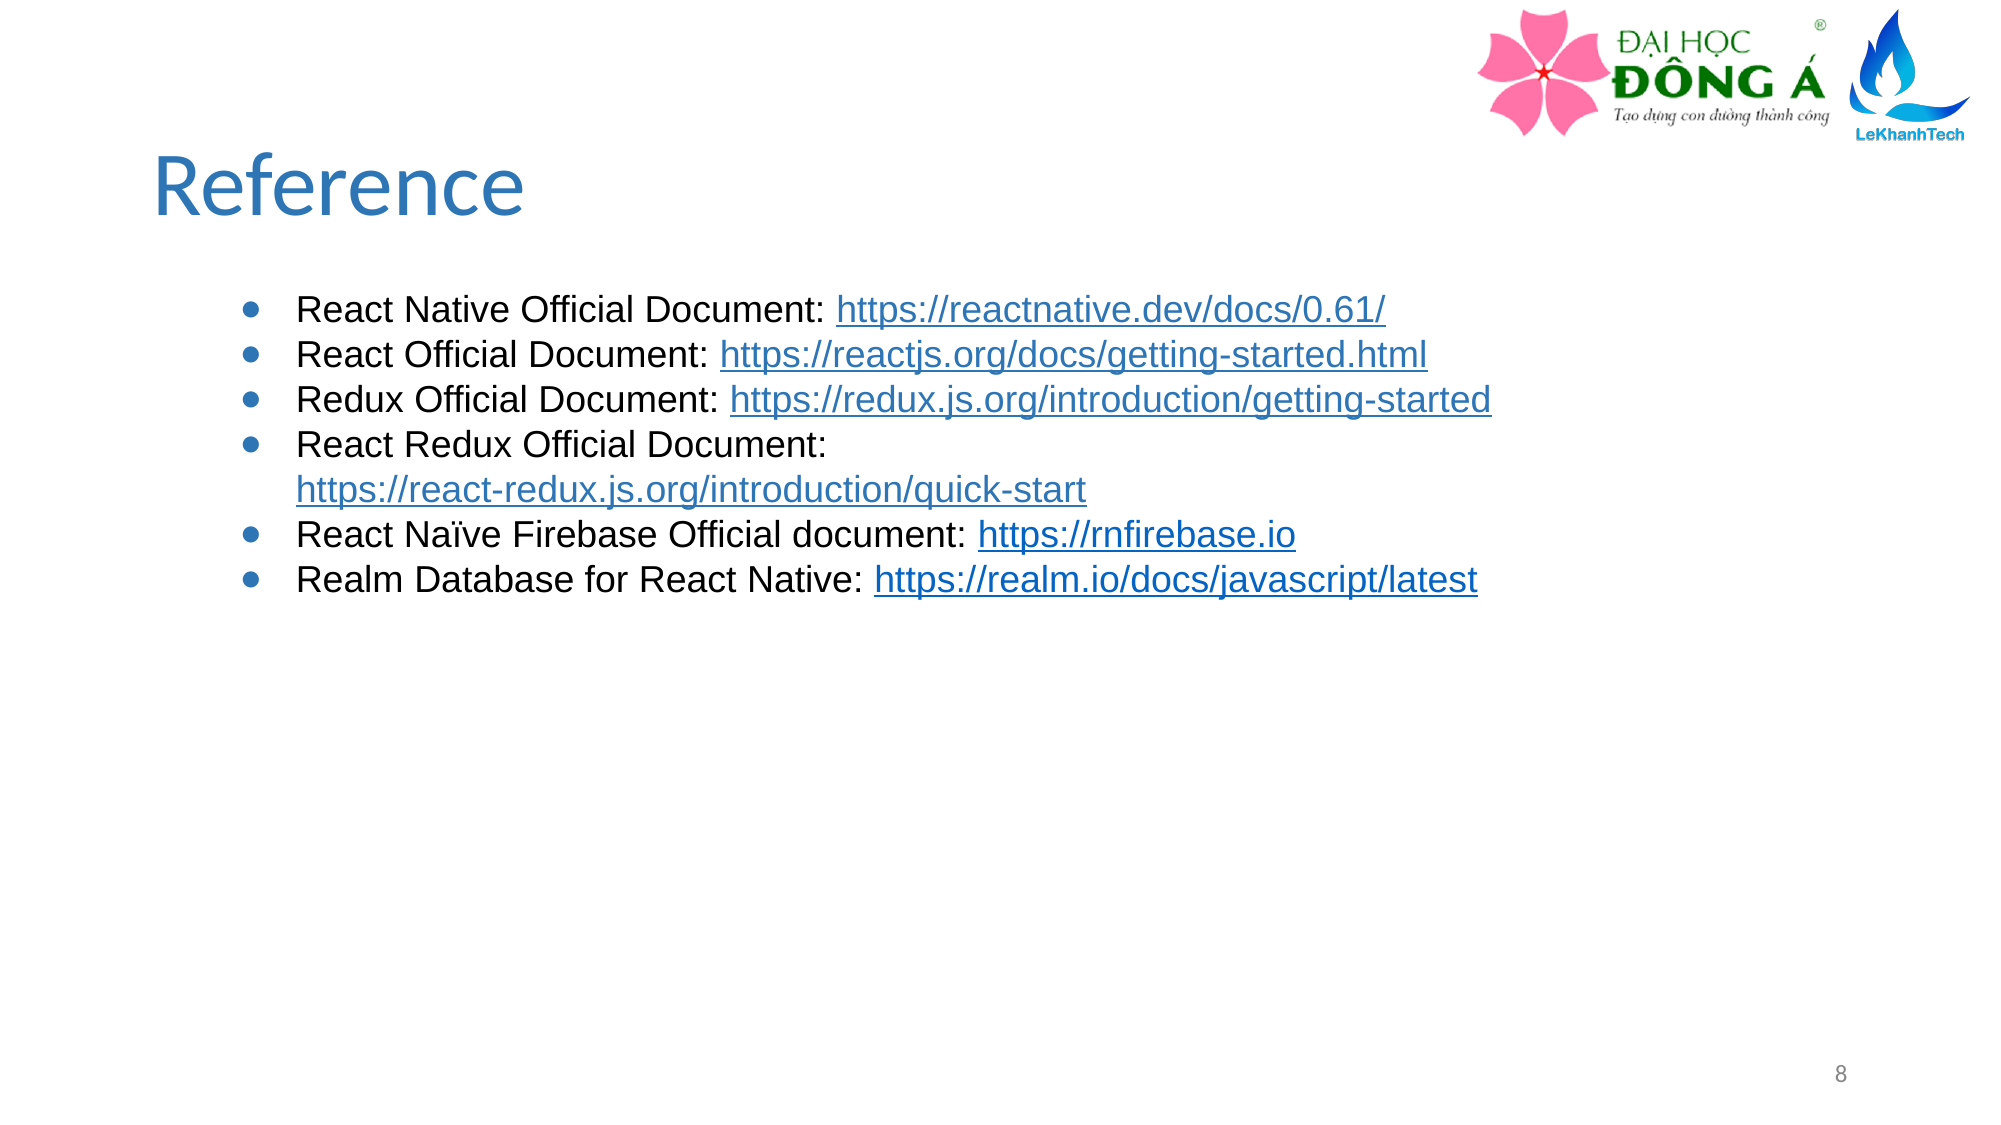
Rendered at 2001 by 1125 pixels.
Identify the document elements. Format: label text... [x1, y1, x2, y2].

slide_number 8 [1412, 1042, 1863, 1103]
text_box React Native Official Document: https://reactnative.dev/docs/0.61/ React Official Document: https://reactjs.org/docs/getting-started.html Redux Official Document: https://redux.js.org/introduction/getting-started React Redux Official Document: https://react-redux.js.org/introduction/quick-start React Naïve Firebase Official document: https://rnfirebase.io Realm Database for React Native: https://realm.io/docs/javascript/latest [205, 270, 1602, 934]
title Reference [137, 91, 1863, 280]
picture [1465, 5, 1980, 144]
